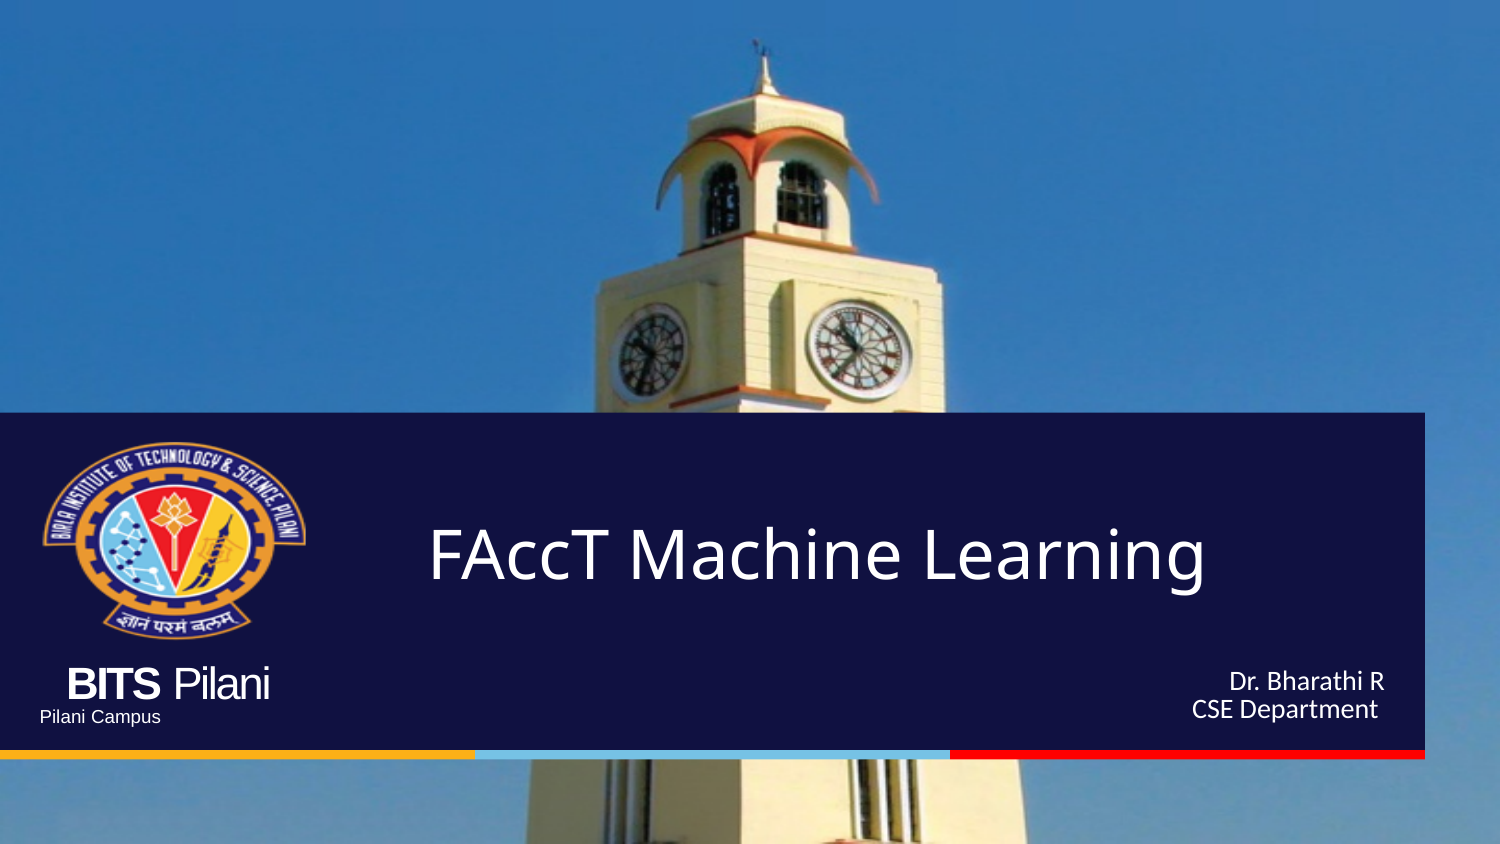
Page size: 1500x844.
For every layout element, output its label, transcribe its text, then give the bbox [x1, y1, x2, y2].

list Dr. Bharathi R CSE Department [412, 665, 1400, 732]
title FAccT Machine Learning [412, 468, 1400, 657]
picture [0, 0, 1500, 844]
